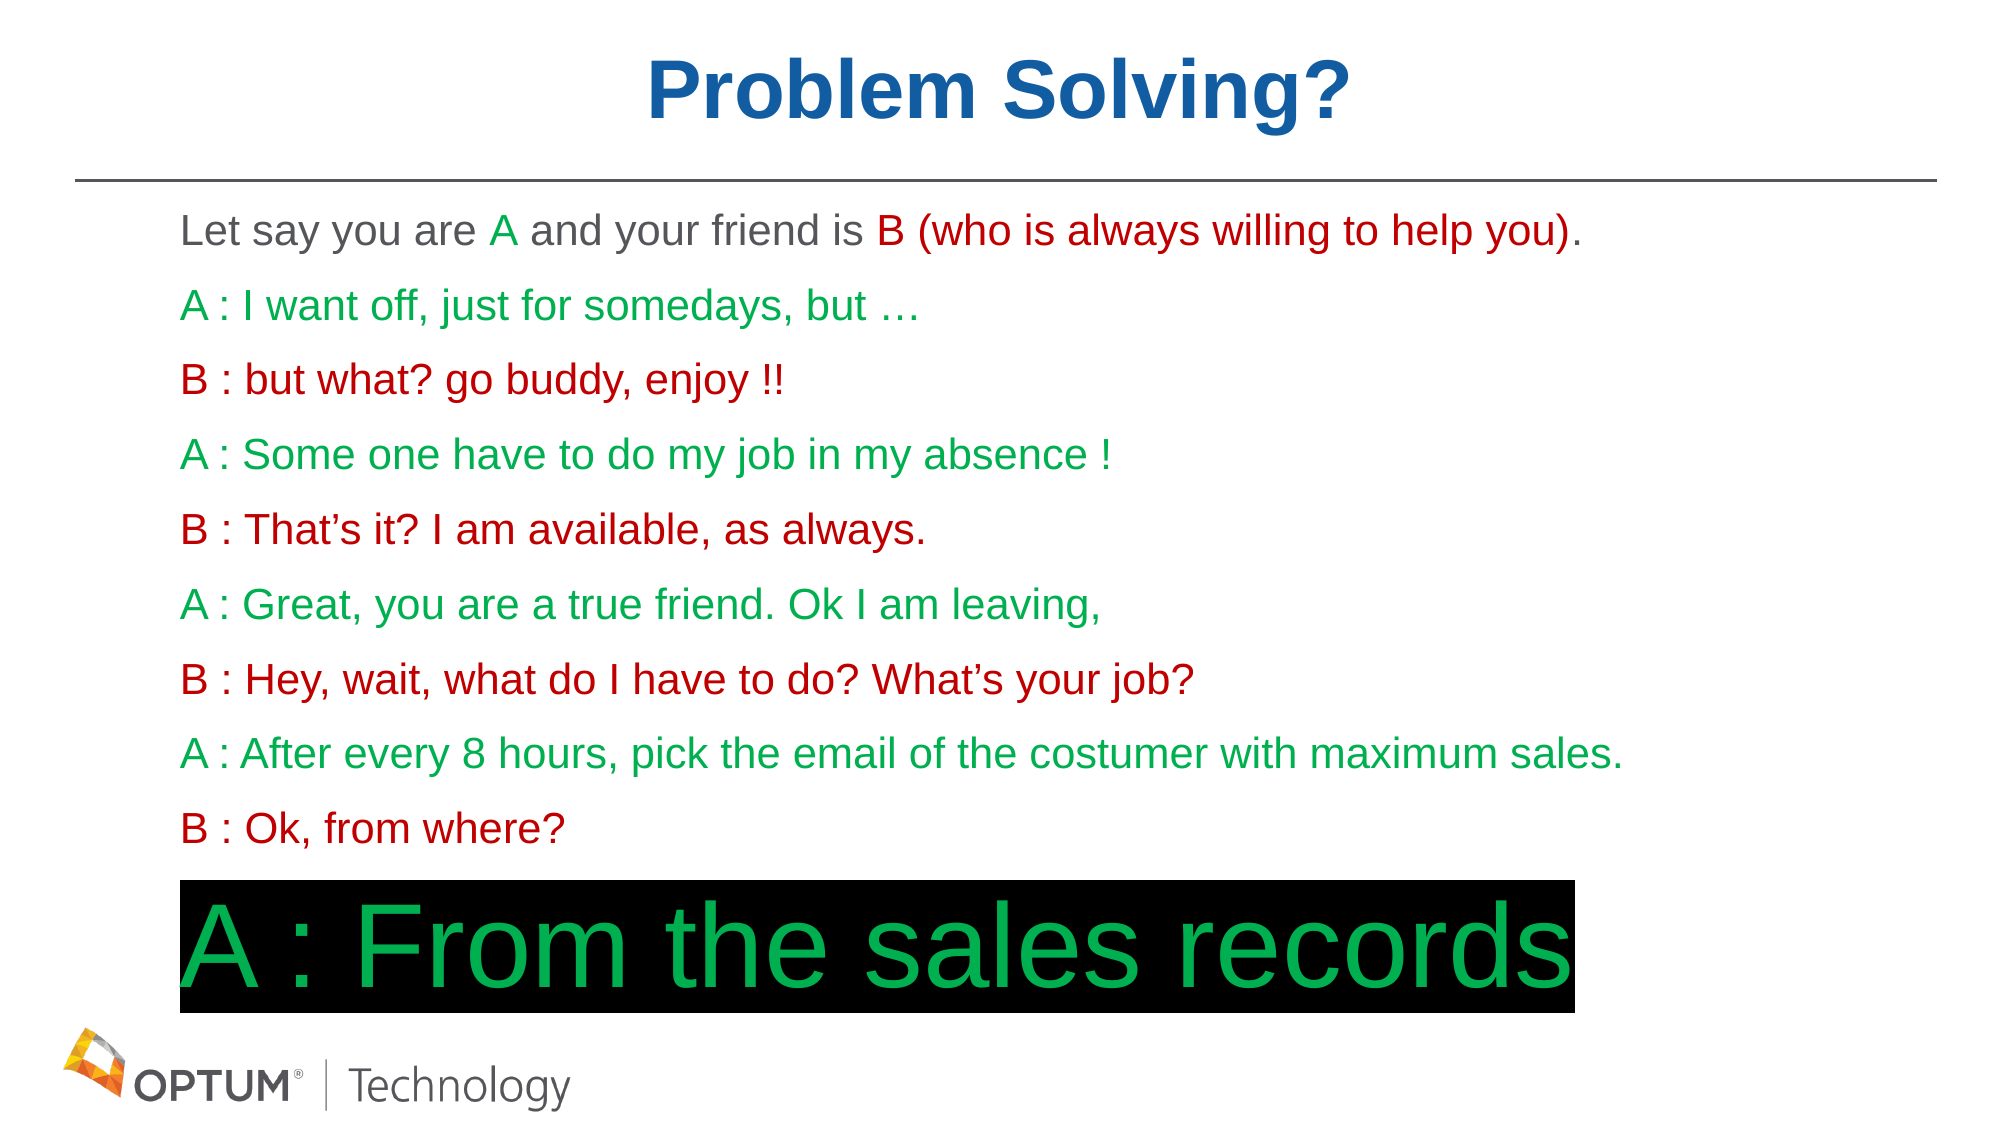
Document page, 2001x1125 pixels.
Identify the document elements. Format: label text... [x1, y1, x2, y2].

list Let say you are A and your friend is B (who is always willing to help you). A : I want off, just for somedays, but … B : but what? go buddy, enjoy !! A : Some one have to do my job in my absence ! B : That’s it? I am available, as always. A : Great, you are a true friend. Ok I am leaving, B : Hey, wait, what do I have to do? What’s your job? A : After every 8 hours, pick the email of the costumer with maximum sales. B : Ok, from where? A : From the sales records [167, 205, 1913, 1023]
title Problem Solving? [201, 22, 1798, 137]
